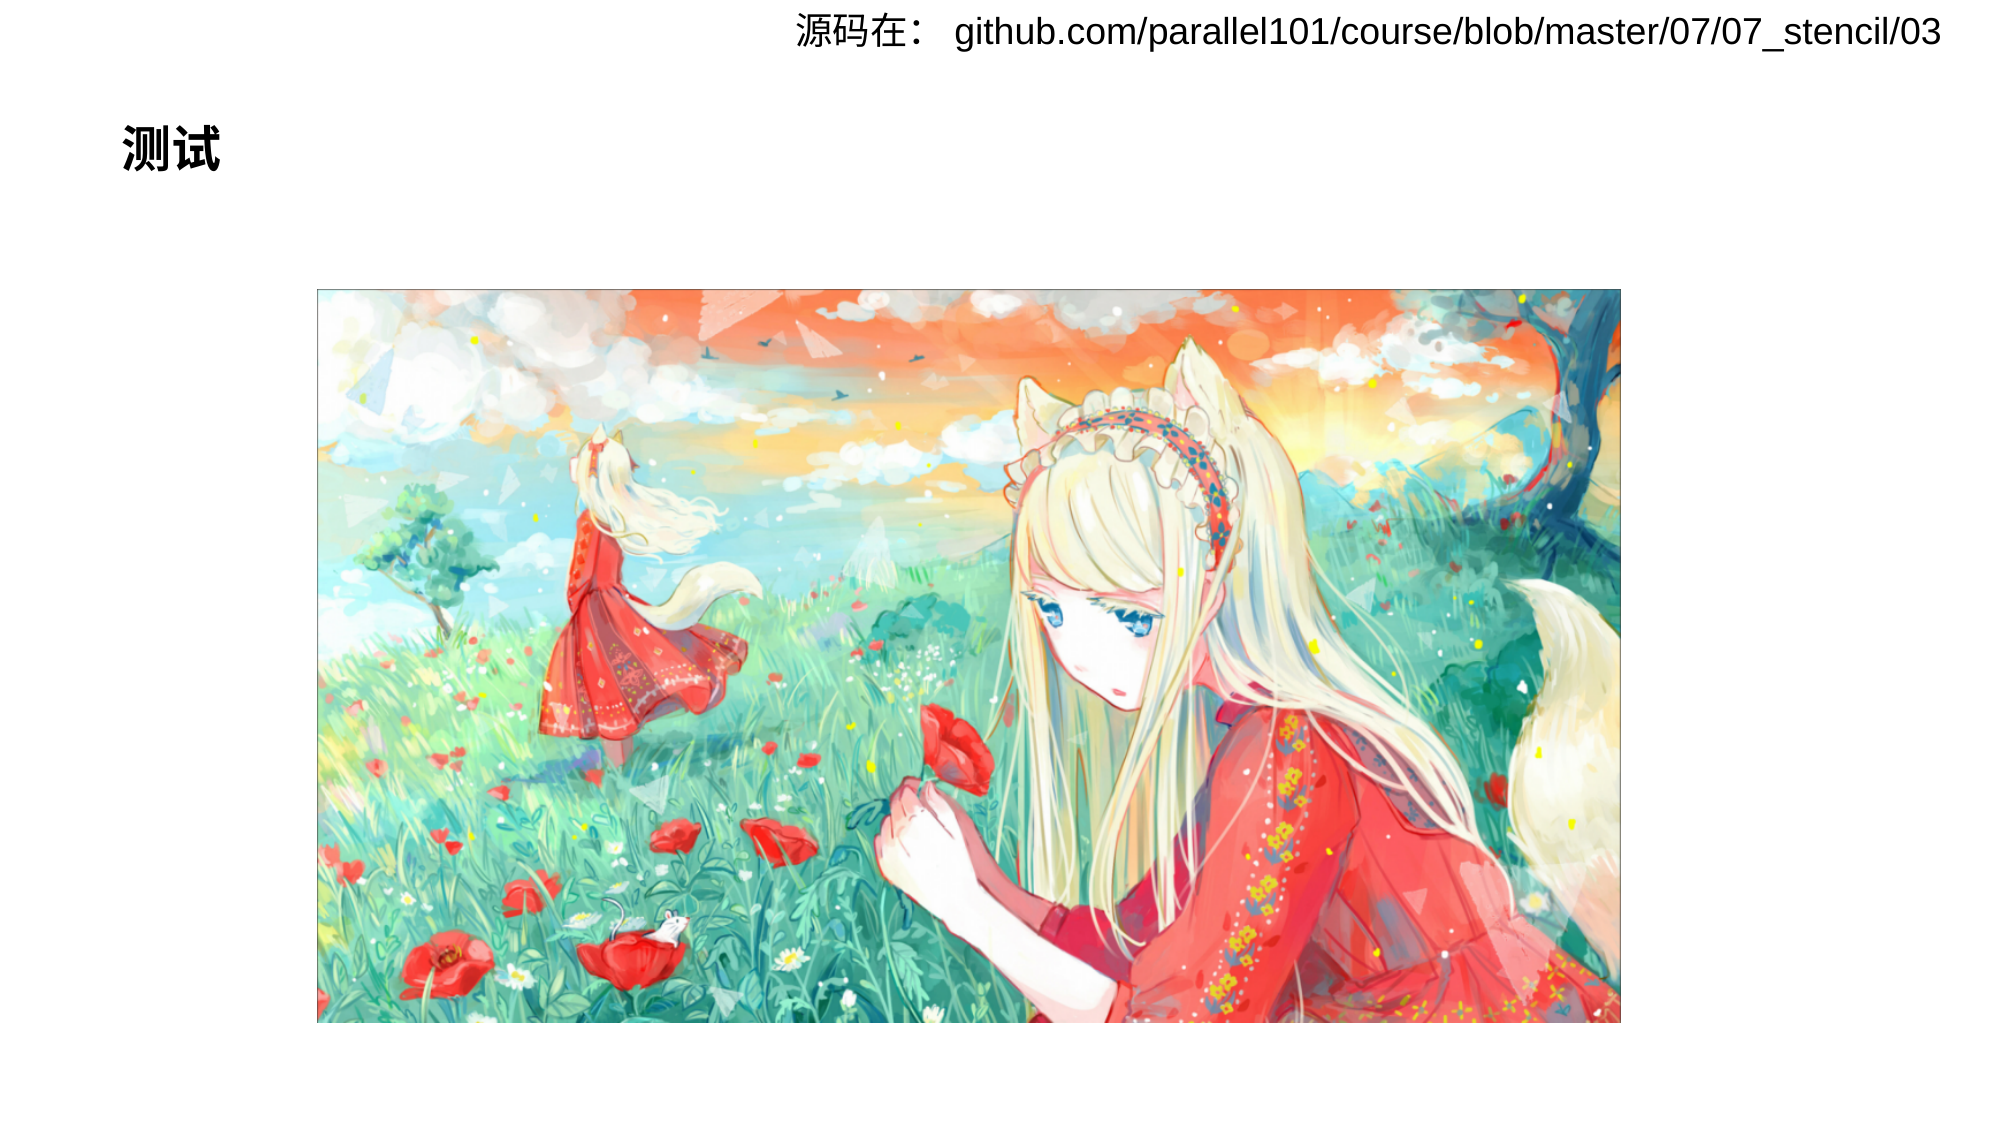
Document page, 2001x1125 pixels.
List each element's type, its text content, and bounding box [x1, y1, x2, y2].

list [316, 289, 1621, 1023]
text_box 源码在：github.com/parallel101/course/blob/master/07/07_stencil/03 [780, 0, 2000, 60]
title 测试 [106, 42, 1832, 260]
